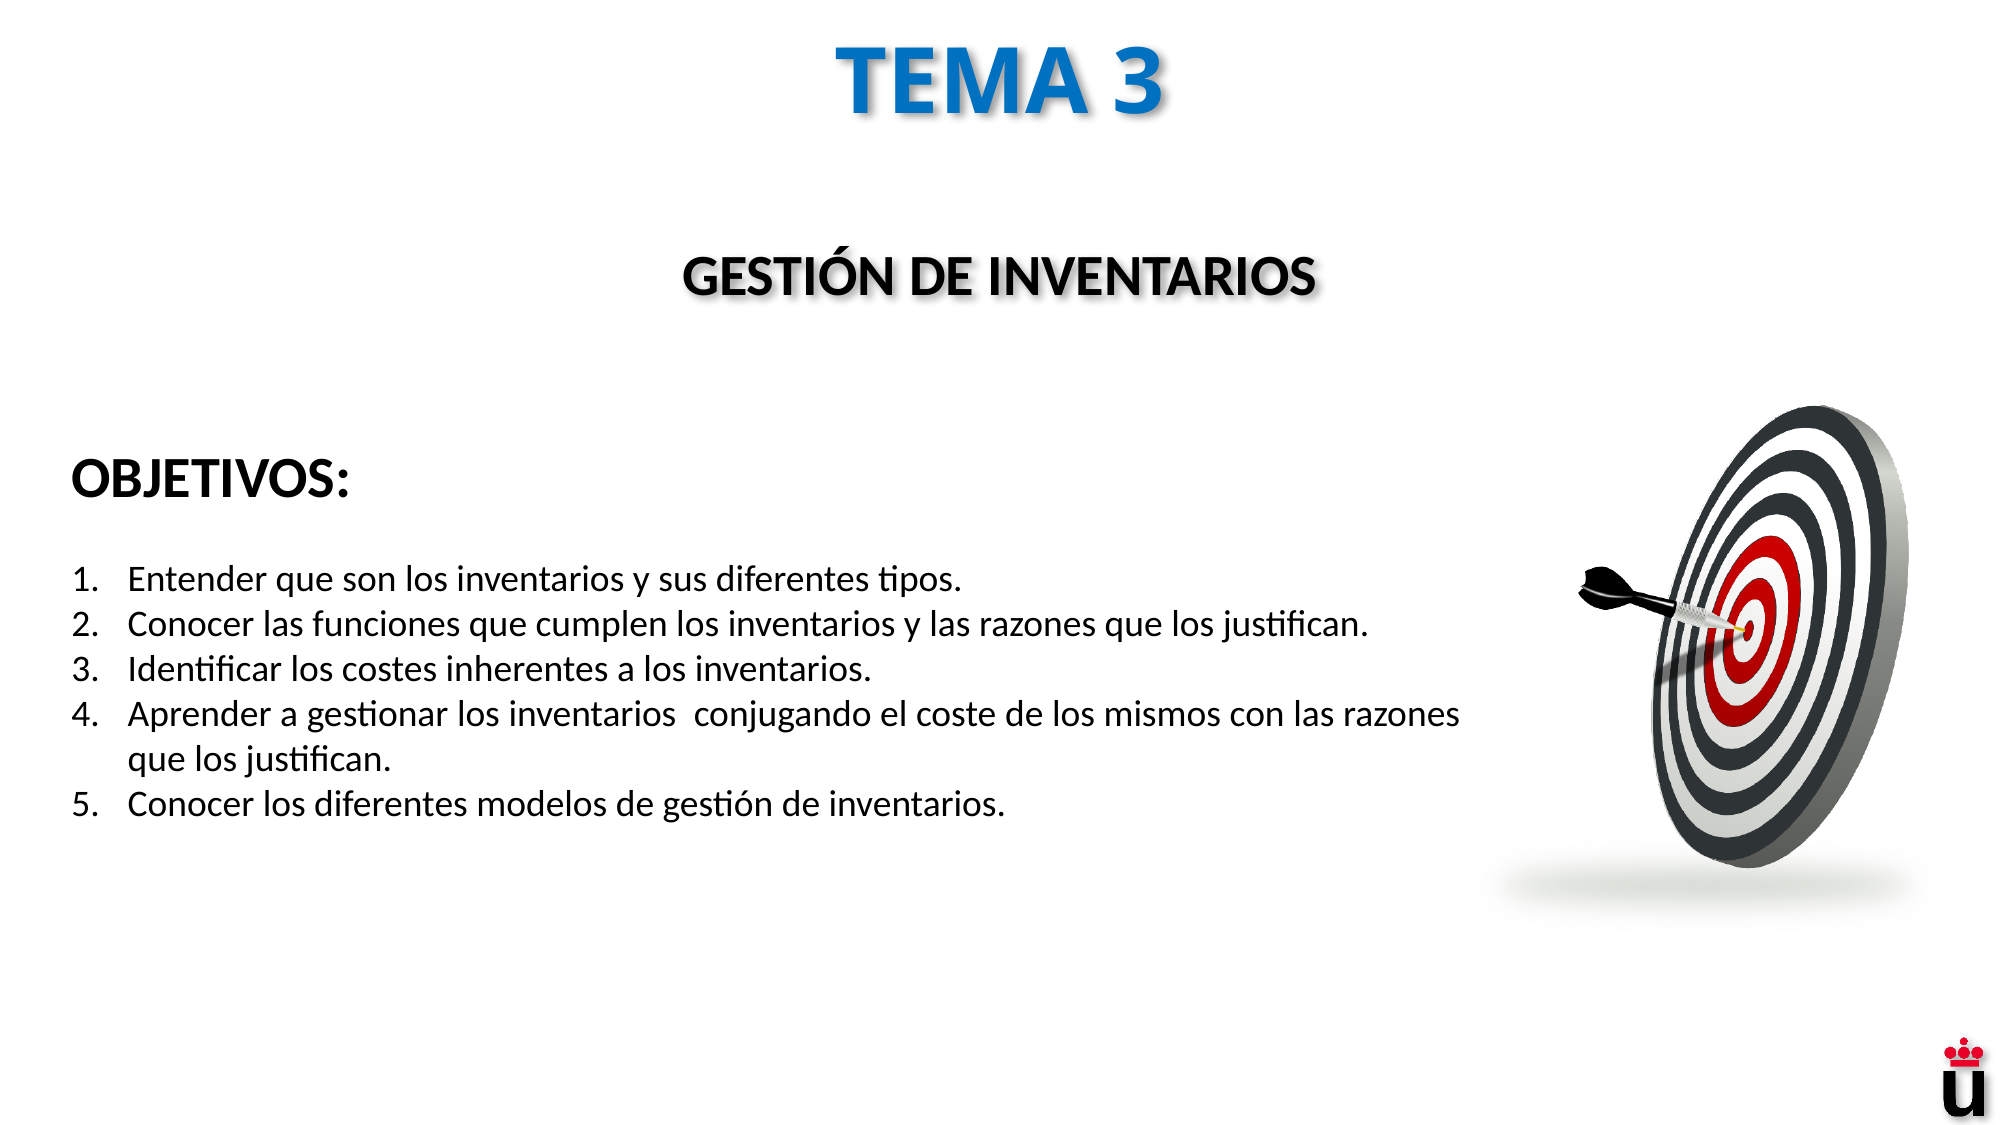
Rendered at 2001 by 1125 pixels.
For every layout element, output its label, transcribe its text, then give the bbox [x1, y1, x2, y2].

picture [1918, 1031, 2000, 1125]
text_box OBJETIVOS: Entender que son los inventarios y sus diferentes tipos. Conocer las funciones que cumplen los inventarios y las razones que los justifican. Identificar los costes inherentes a los inventarios. Aprender a gestionar los inventarios conjugando el coste de los mismos con las razones que los justifican. Conocer los diferentes modelos de gestión de inventarios. [56, 431, 1467, 831]
picture [1467, 405, 1944, 934]
text_box TEMA 3 [789, 26, 1211, 184]
text_box GESTIÓN DE INVENTARIOS [356, 158, 1644, 316]
